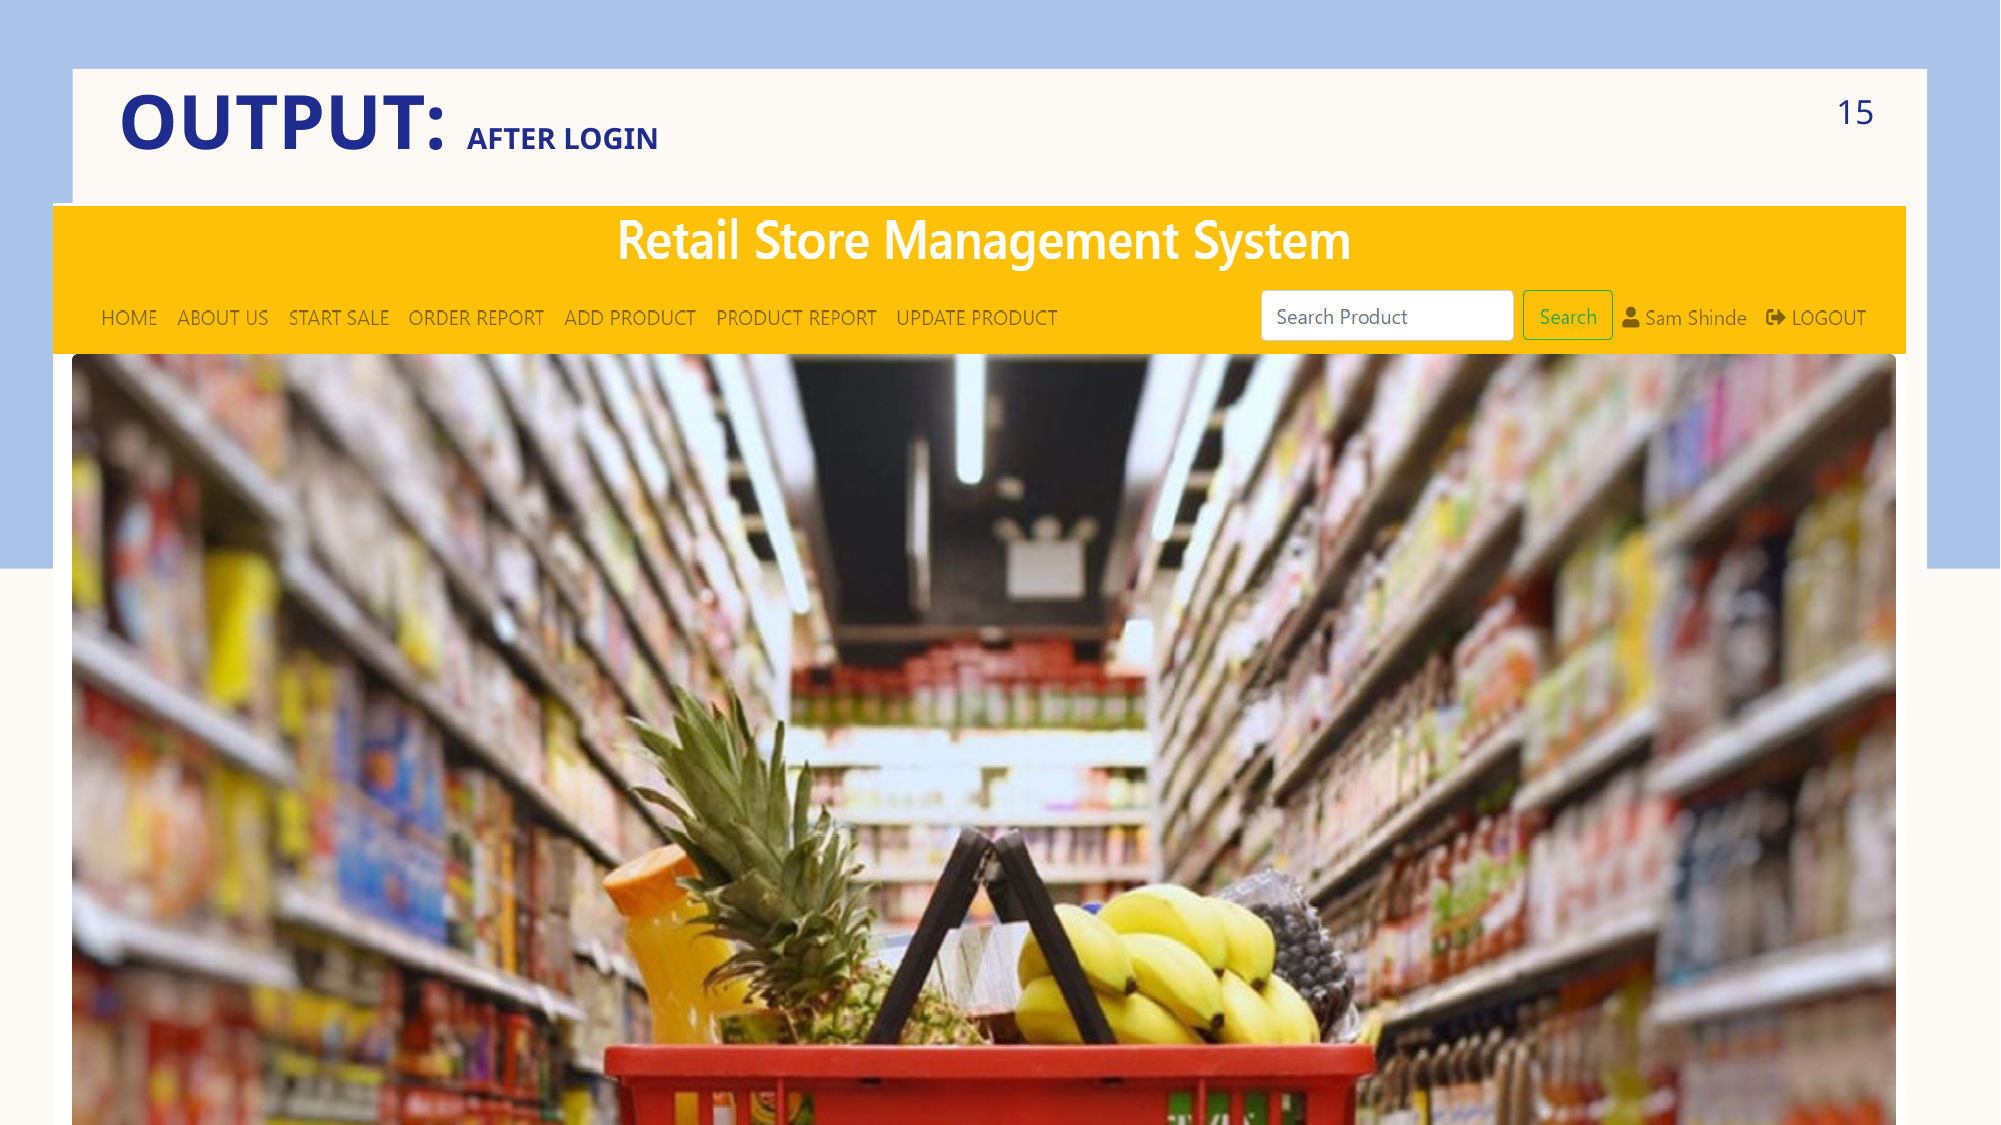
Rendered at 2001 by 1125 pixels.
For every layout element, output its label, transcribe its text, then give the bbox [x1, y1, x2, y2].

slide_number 15 [1699, 75, 1875, 153]
title Output: After login [42, 62, 736, 165]
picture [53, 203, 1906, 1125]
